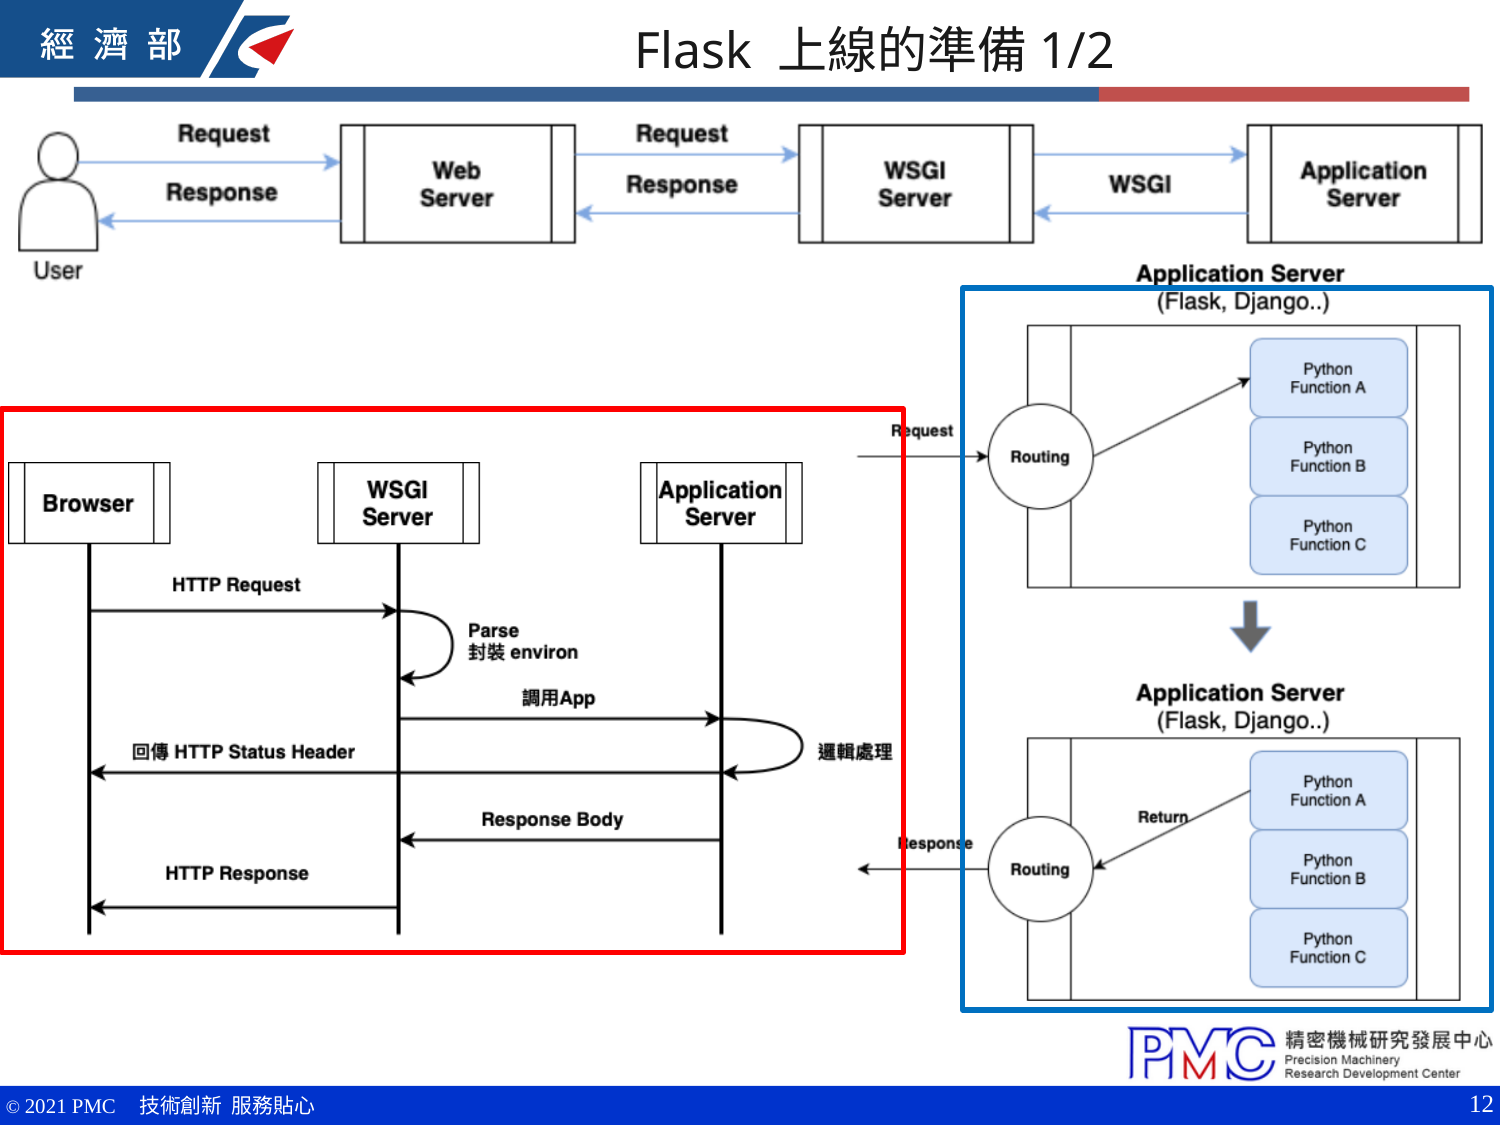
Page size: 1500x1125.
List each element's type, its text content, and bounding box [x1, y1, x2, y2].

picture [1126, 1024, 1493, 1083]
text_box [1480, 313, 1493, 1012]
text_box [0, 407, 821, 954]
picture [0, 0, 1500, 1007]
slide_number 12 [1439, 1086, 1500, 1124]
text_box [73, 86, 1470, 102]
text_box Flask 上線的準備1/2 [620, 11, 1188, 76]
